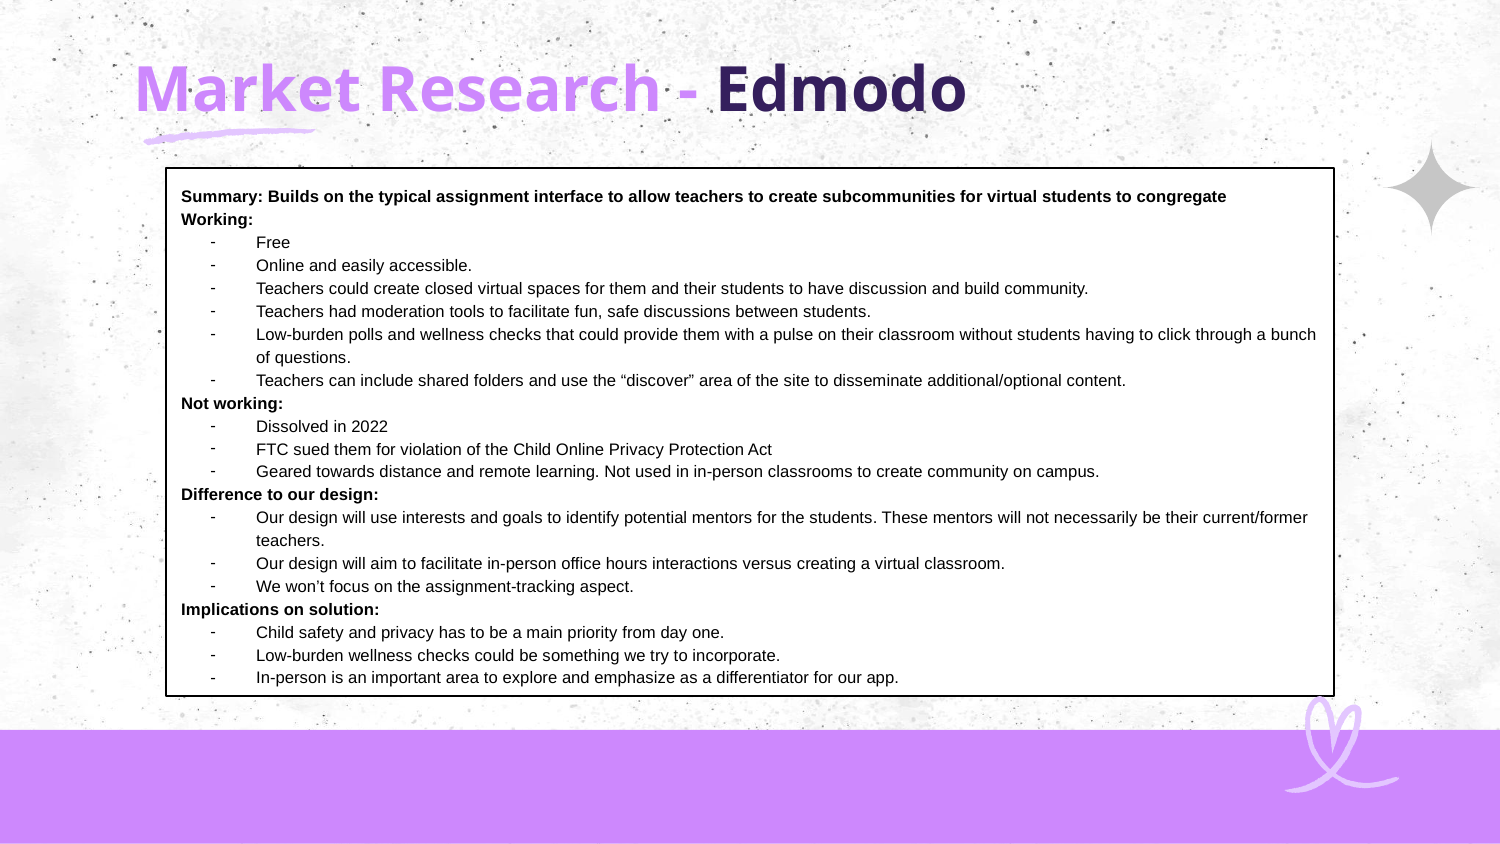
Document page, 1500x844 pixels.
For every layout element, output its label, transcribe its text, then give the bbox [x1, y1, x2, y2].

picture [0, 0, 1500, 729]
text_box [143, 129, 316, 146]
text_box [1284, 695, 1401, 794]
text_box [1382, 139, 1480, 236]
subtitle Summary: Builds on the typical assignment interface to allow teachers to create subcommunities for virtual students to congregate Working: Free Online and easily accessible. Teachers could create closed virtual spaces for them and their students to have discussion and build community. Teachers had moderation tools to facilitate fun, safe discussions between students. Low-burden polls and wellness checks that could provide them with a pulse on their classroom without students having to click through a bunch of questions. Teachers can include shared folders and use the “discover” area of the site to disseminate additional/optional content. Not working: Dissolved in 2022 FTC sued them for violation of the Child Online Privacy Protection Act Geared towards distance and remote learning. Not used in in-person classrooms to create community on campus. Difference to our design: Our design will use interests and goals to identify potential mentors for the students. These mentors will not necessarily be their current/former teachers. Our design will aim to facilitate in-person office hours interactions versus creating a virtual classroom. We won’t focus on the assignment-tracking aspect. Implications on solution: Child safety and privacy has to be a main priority from day one. Low-burden wellness checks could be something we try to incorporate. In-person is an important area to explore and emphasize as a differentiator for our app. [166, 168, 1334, 697]
title Market Research - Edmodo [118, 34, 1307, 129]
